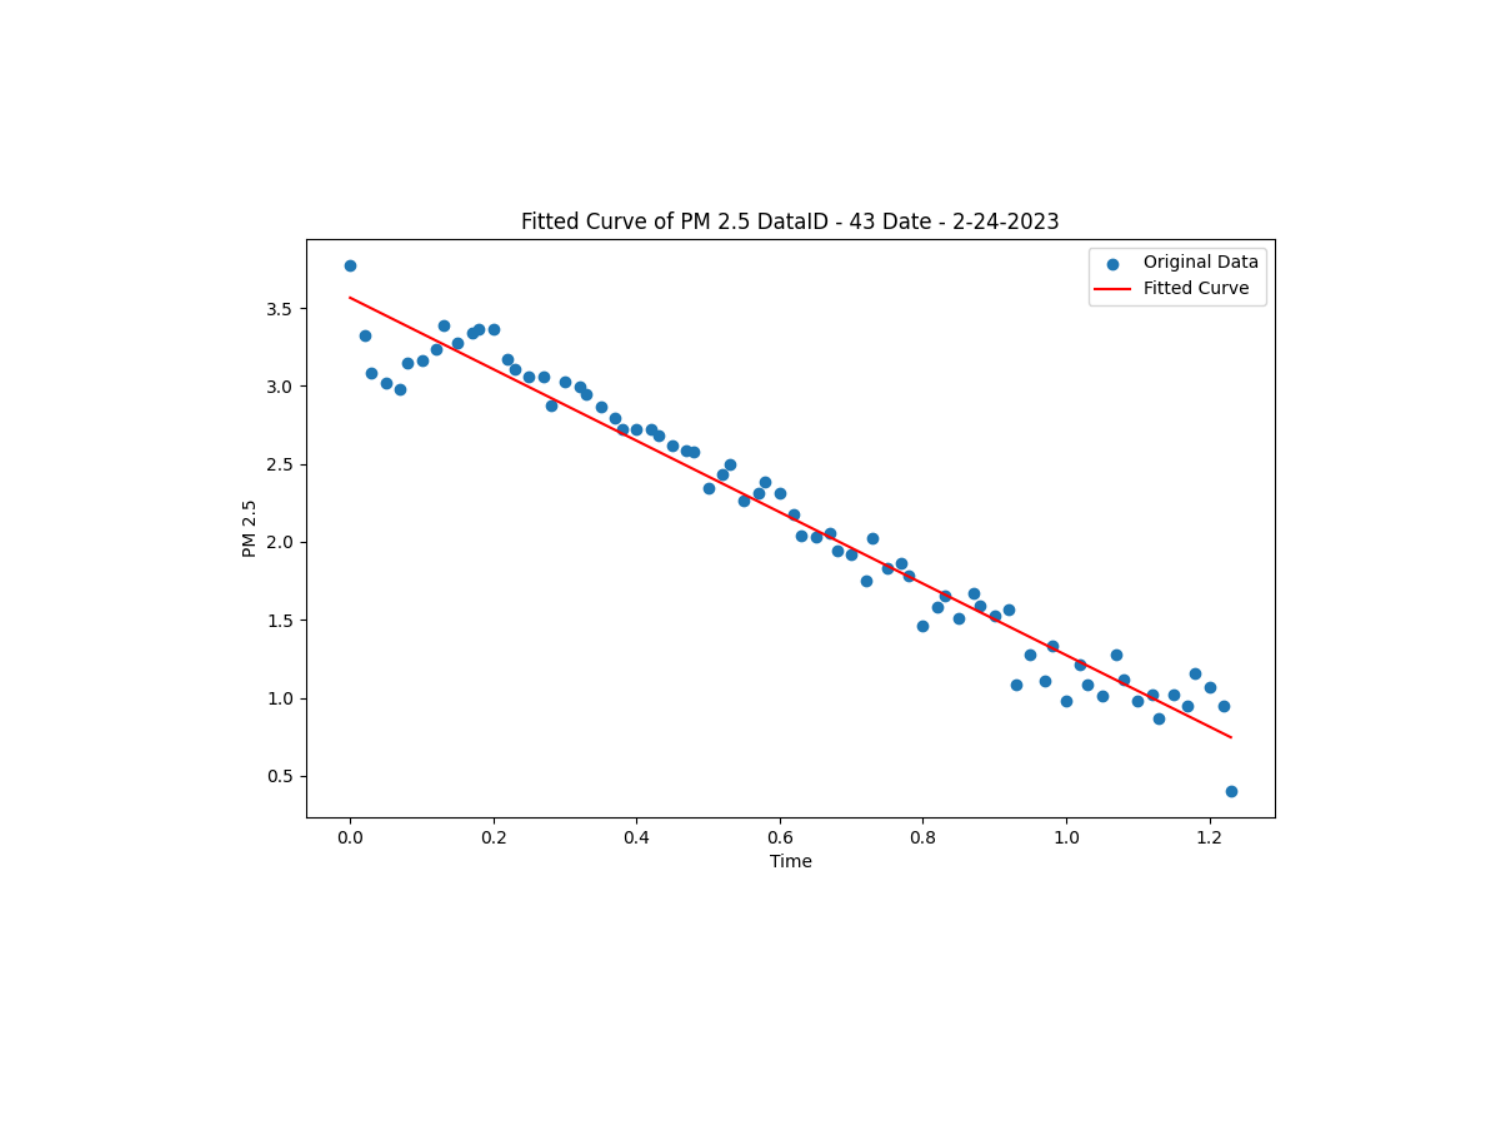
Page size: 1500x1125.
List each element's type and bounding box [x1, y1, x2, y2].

picture [149, 149, 1401, 901]
